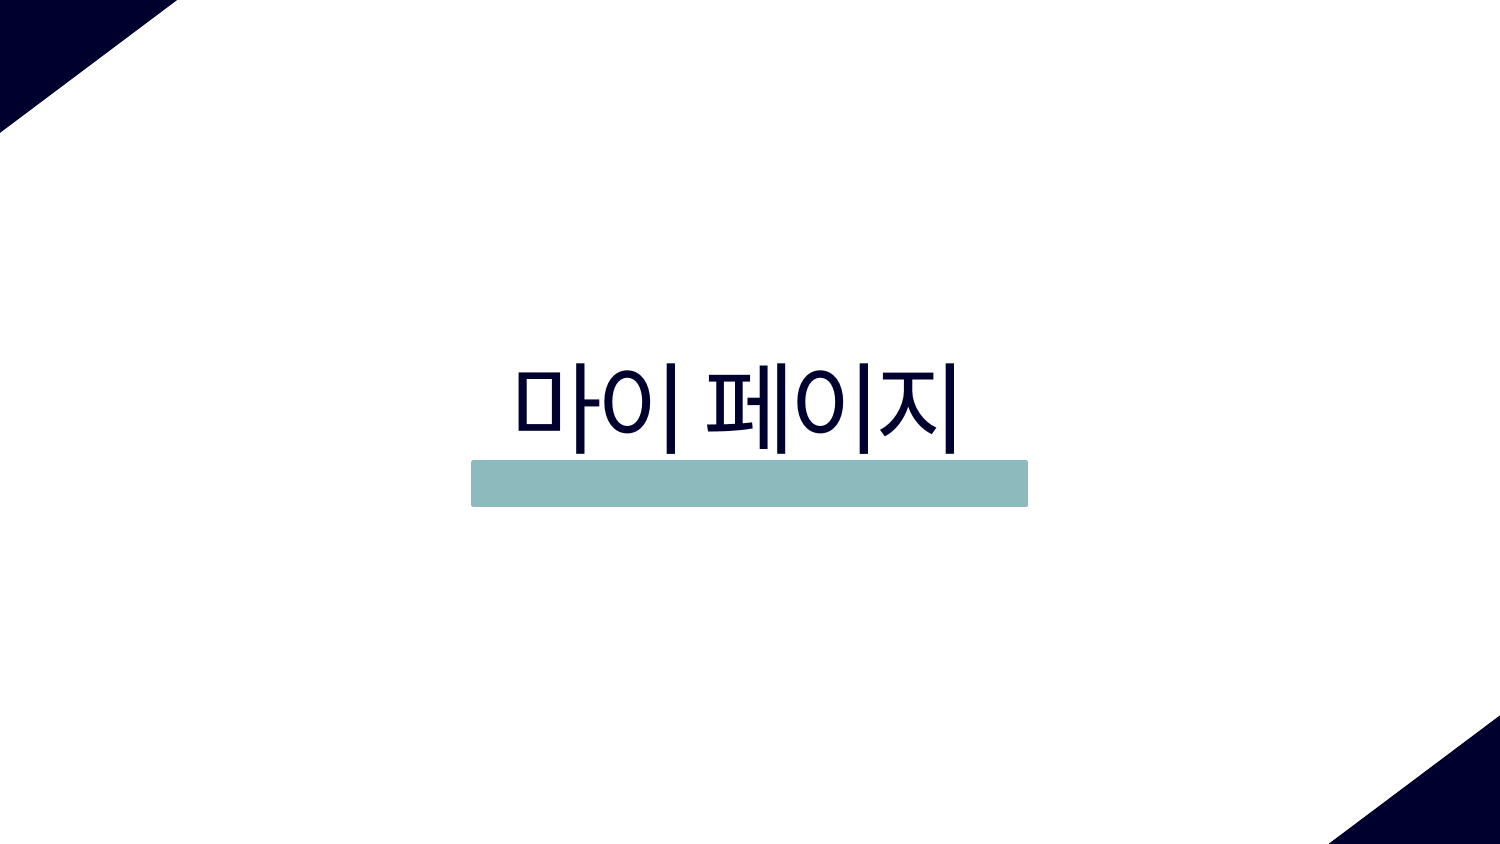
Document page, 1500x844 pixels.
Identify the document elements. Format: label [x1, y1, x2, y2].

text_box [473, 338, 1027, 506]
